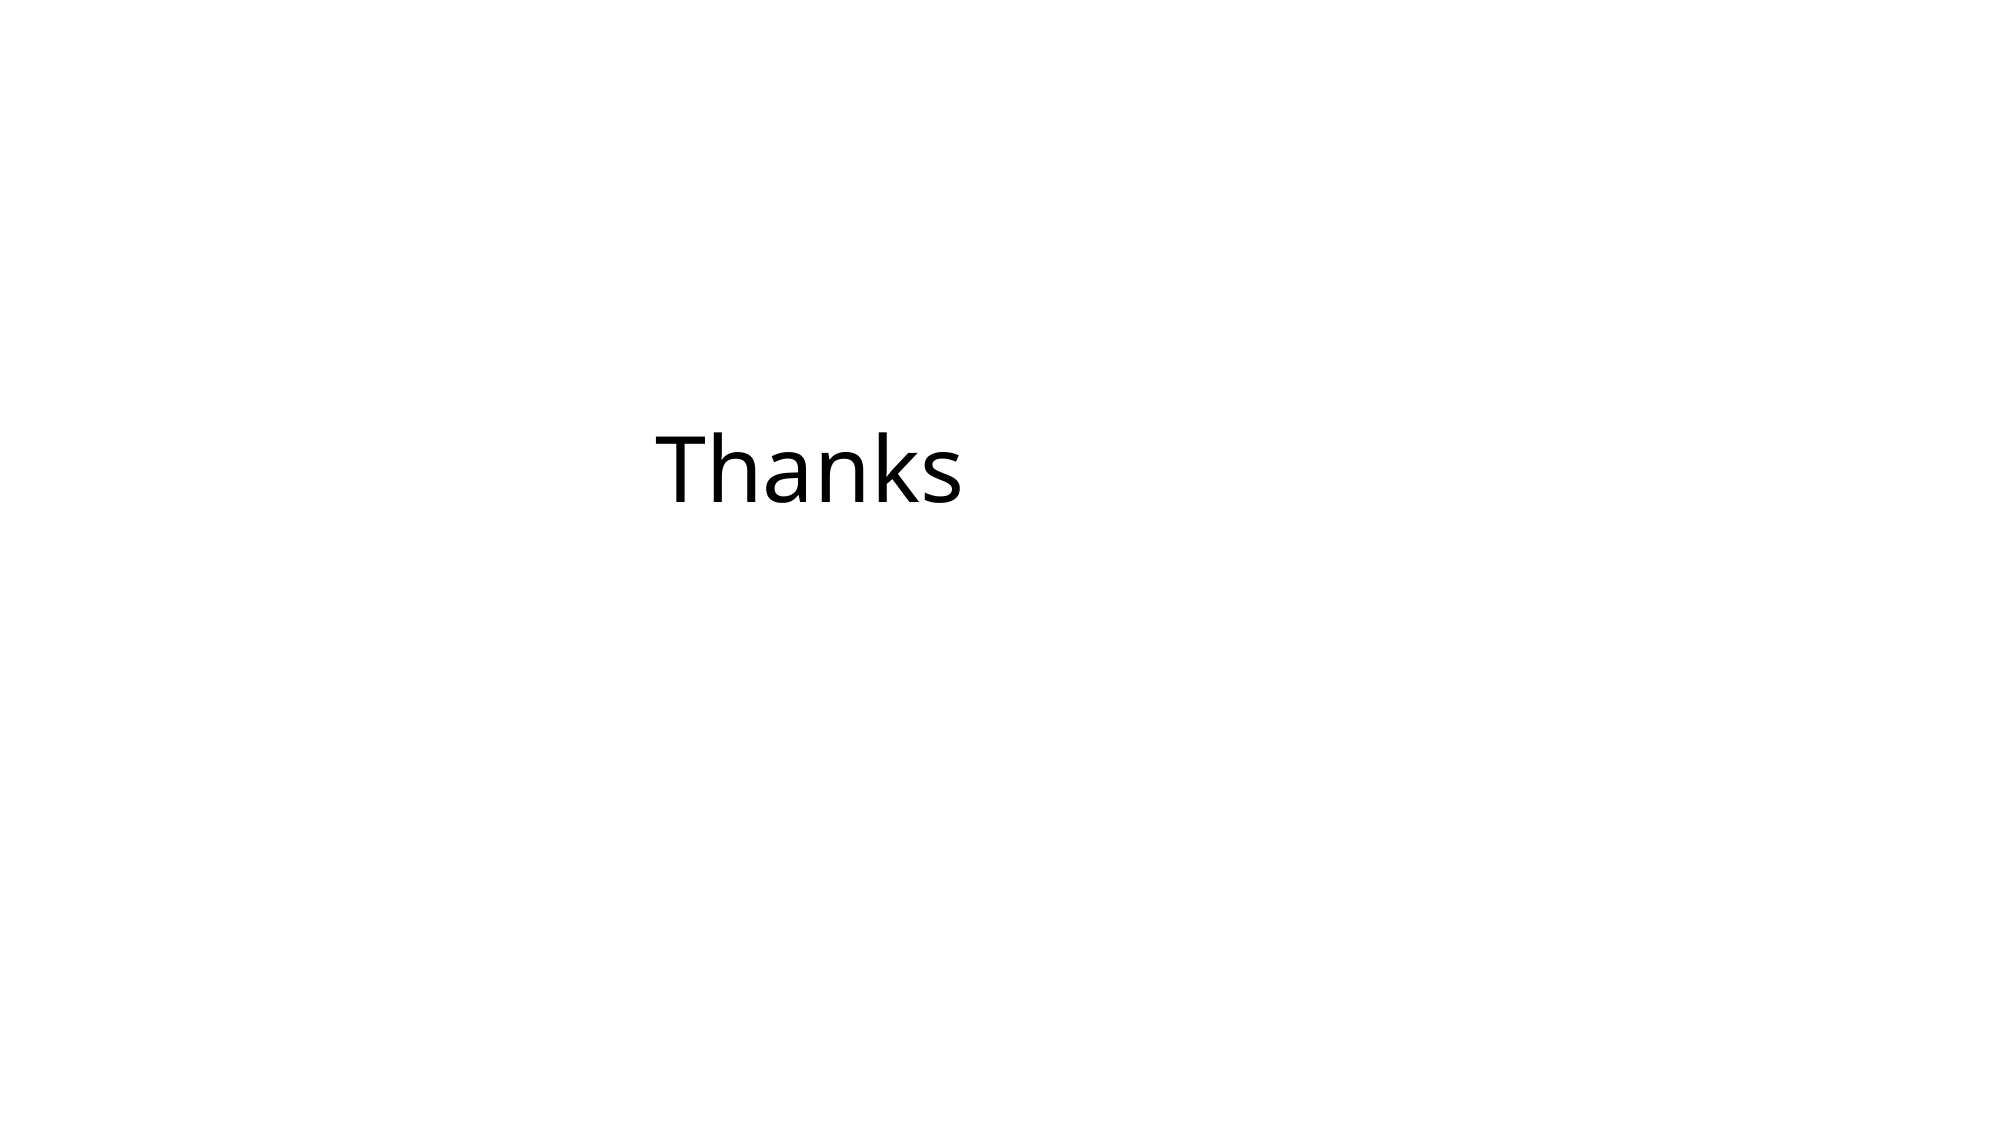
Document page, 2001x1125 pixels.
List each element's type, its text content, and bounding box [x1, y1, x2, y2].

title Thanks [647, 363, 2000, 582]
